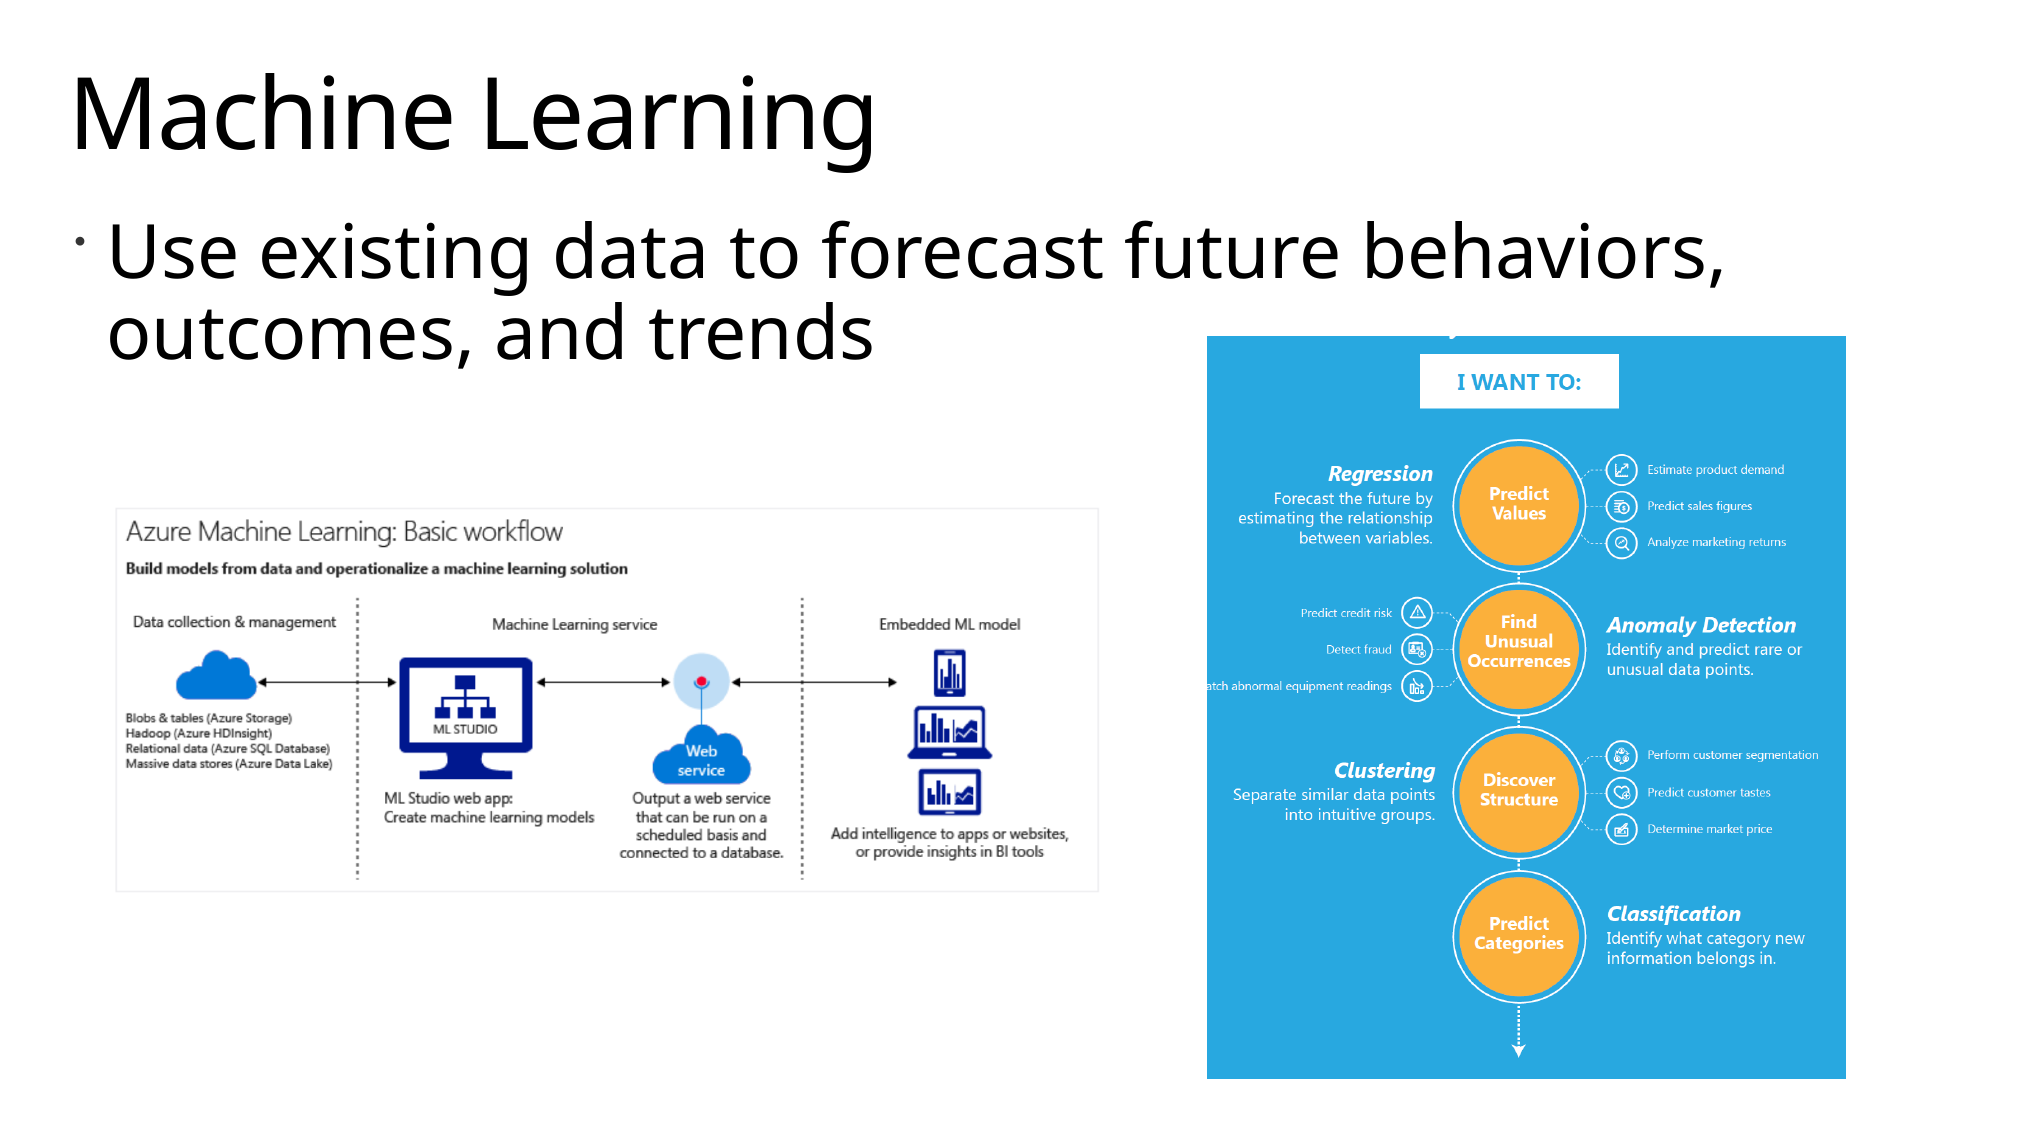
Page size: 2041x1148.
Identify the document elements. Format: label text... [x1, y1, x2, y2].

list Use existing data to forecast future behaviors, outcomes, and trends [45, 198, 1996, 393]
title Machine Learning [45, 48, 1996, 198]
picture [1207, 335, 1846, 1080]
picture [107, 498, 1108, 897]
